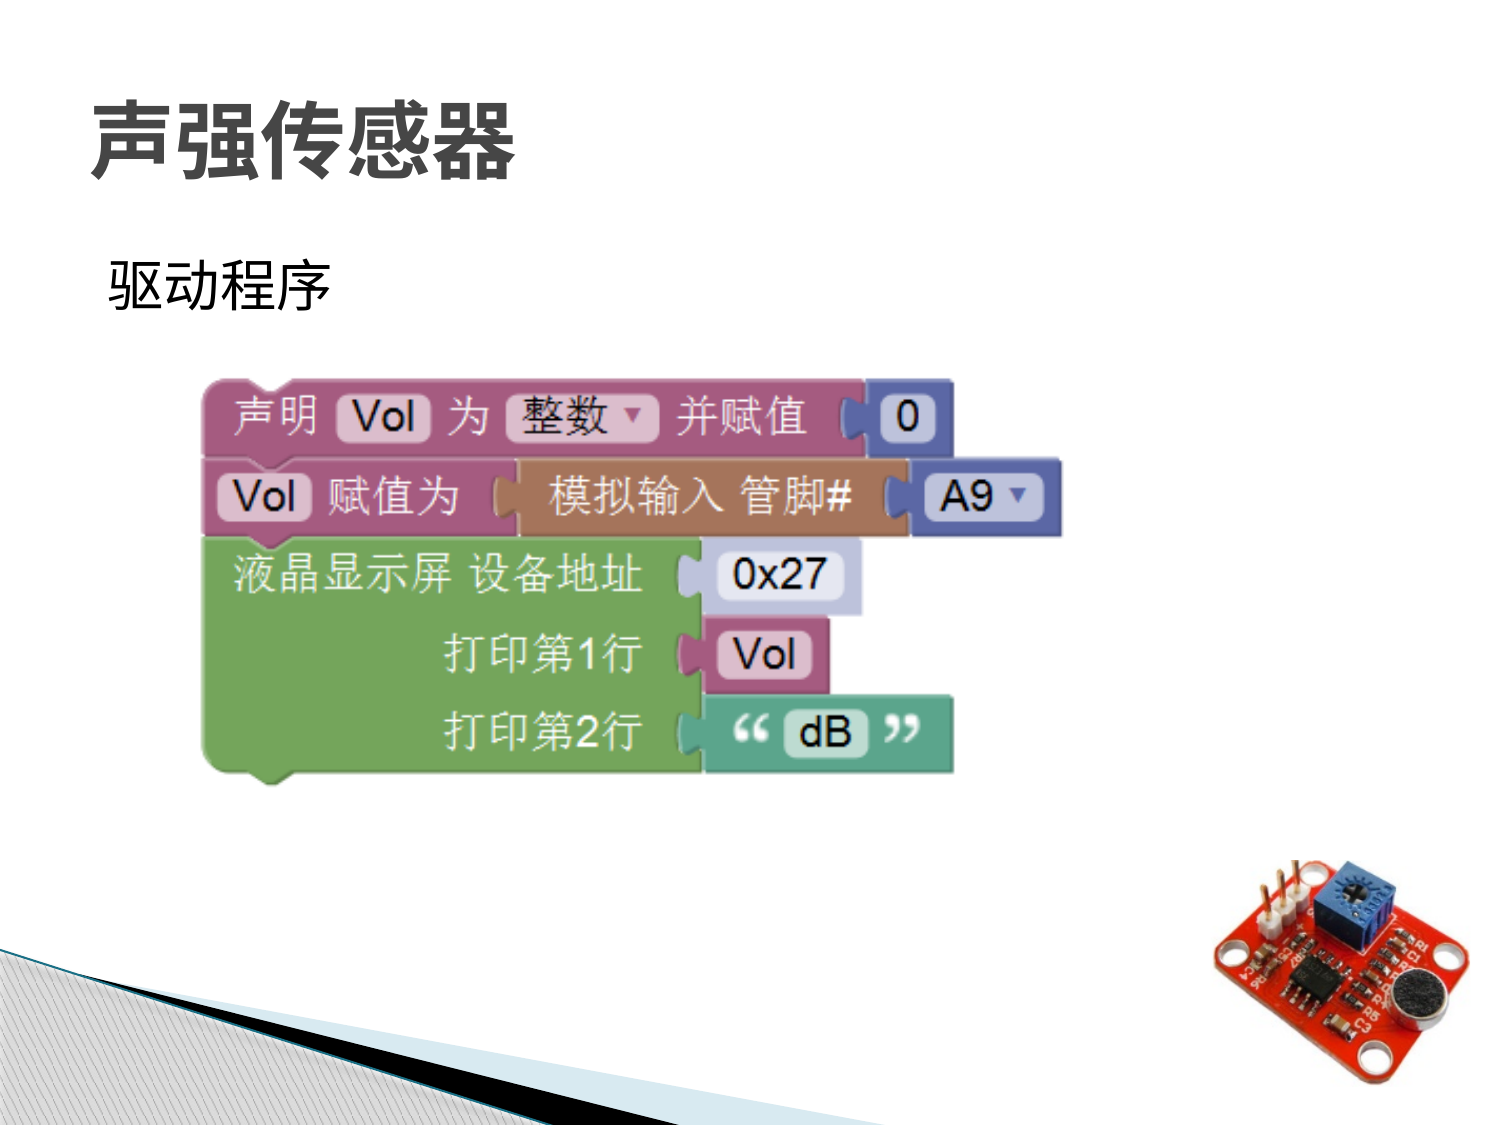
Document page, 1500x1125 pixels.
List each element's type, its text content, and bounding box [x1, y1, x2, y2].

picture [1210, 859, 1471, 1087]
picture [192, 373, 1074, 788]
list 驱动程序 [75, 243, 1425, 986]
title 声强传感器 [75, 45, 1425, 233]
